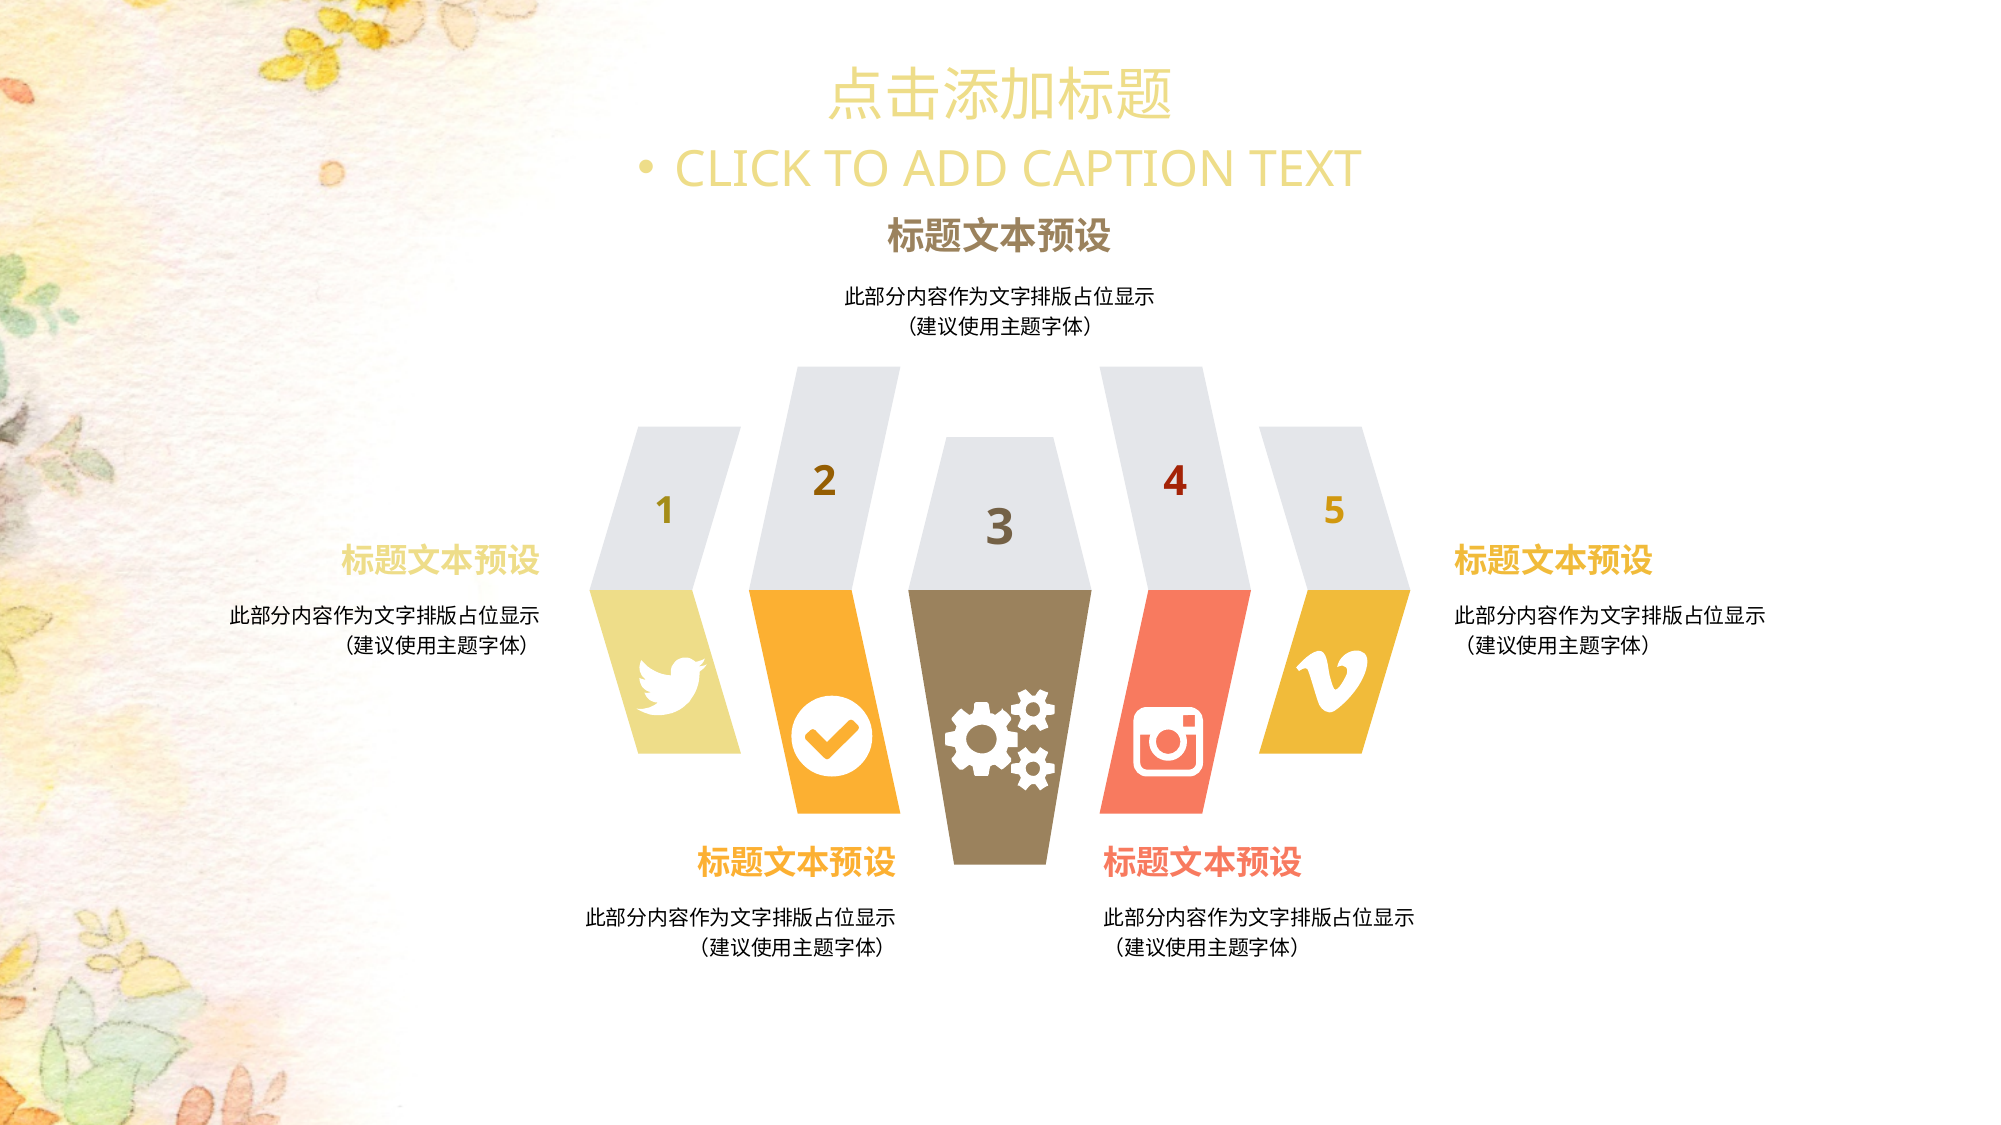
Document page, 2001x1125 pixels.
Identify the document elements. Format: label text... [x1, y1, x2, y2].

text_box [1091, 840, 1495, 978]
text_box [513, 840, 909, 978]
text_box [1296, 650, 1368, 713]
text_box [1133, 707, 1204, 777]
text_box 点击添加标题 [383, 58, 1617, 136]
text_box 3 [907, 436, 1093, 589]
text_box [636, 657, 707, 716]
text_box 2 [748, 365, 902, 589]
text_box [157, 539, 553, 677]
text_box 4 [1098, 365, 1252, 589]
text_box CLICK TO ADD CAPTION TEXT [549, 135, 1450, 180]
text_box [1257, 589, 1412, 755]
text_box [945, 702, 1055, 791]
text_box [1098, 589, 1253, 815]
text_box 5 [1257, 425, 1412, 589]
text_box [791, 695, 873, 777]
text_box [1011, 689, 1055, 731]
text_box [1443, 539, 1847, 677]
text_box [747, 589, 902, 815]
text_box [588, 589, 743, 755]
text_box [834, 207, 1166, 361]
text_box 1 [588, 425, 743, 589]
text_box [907, 589, 1093, 866]
picture [0, 0, 2001, 1125]
